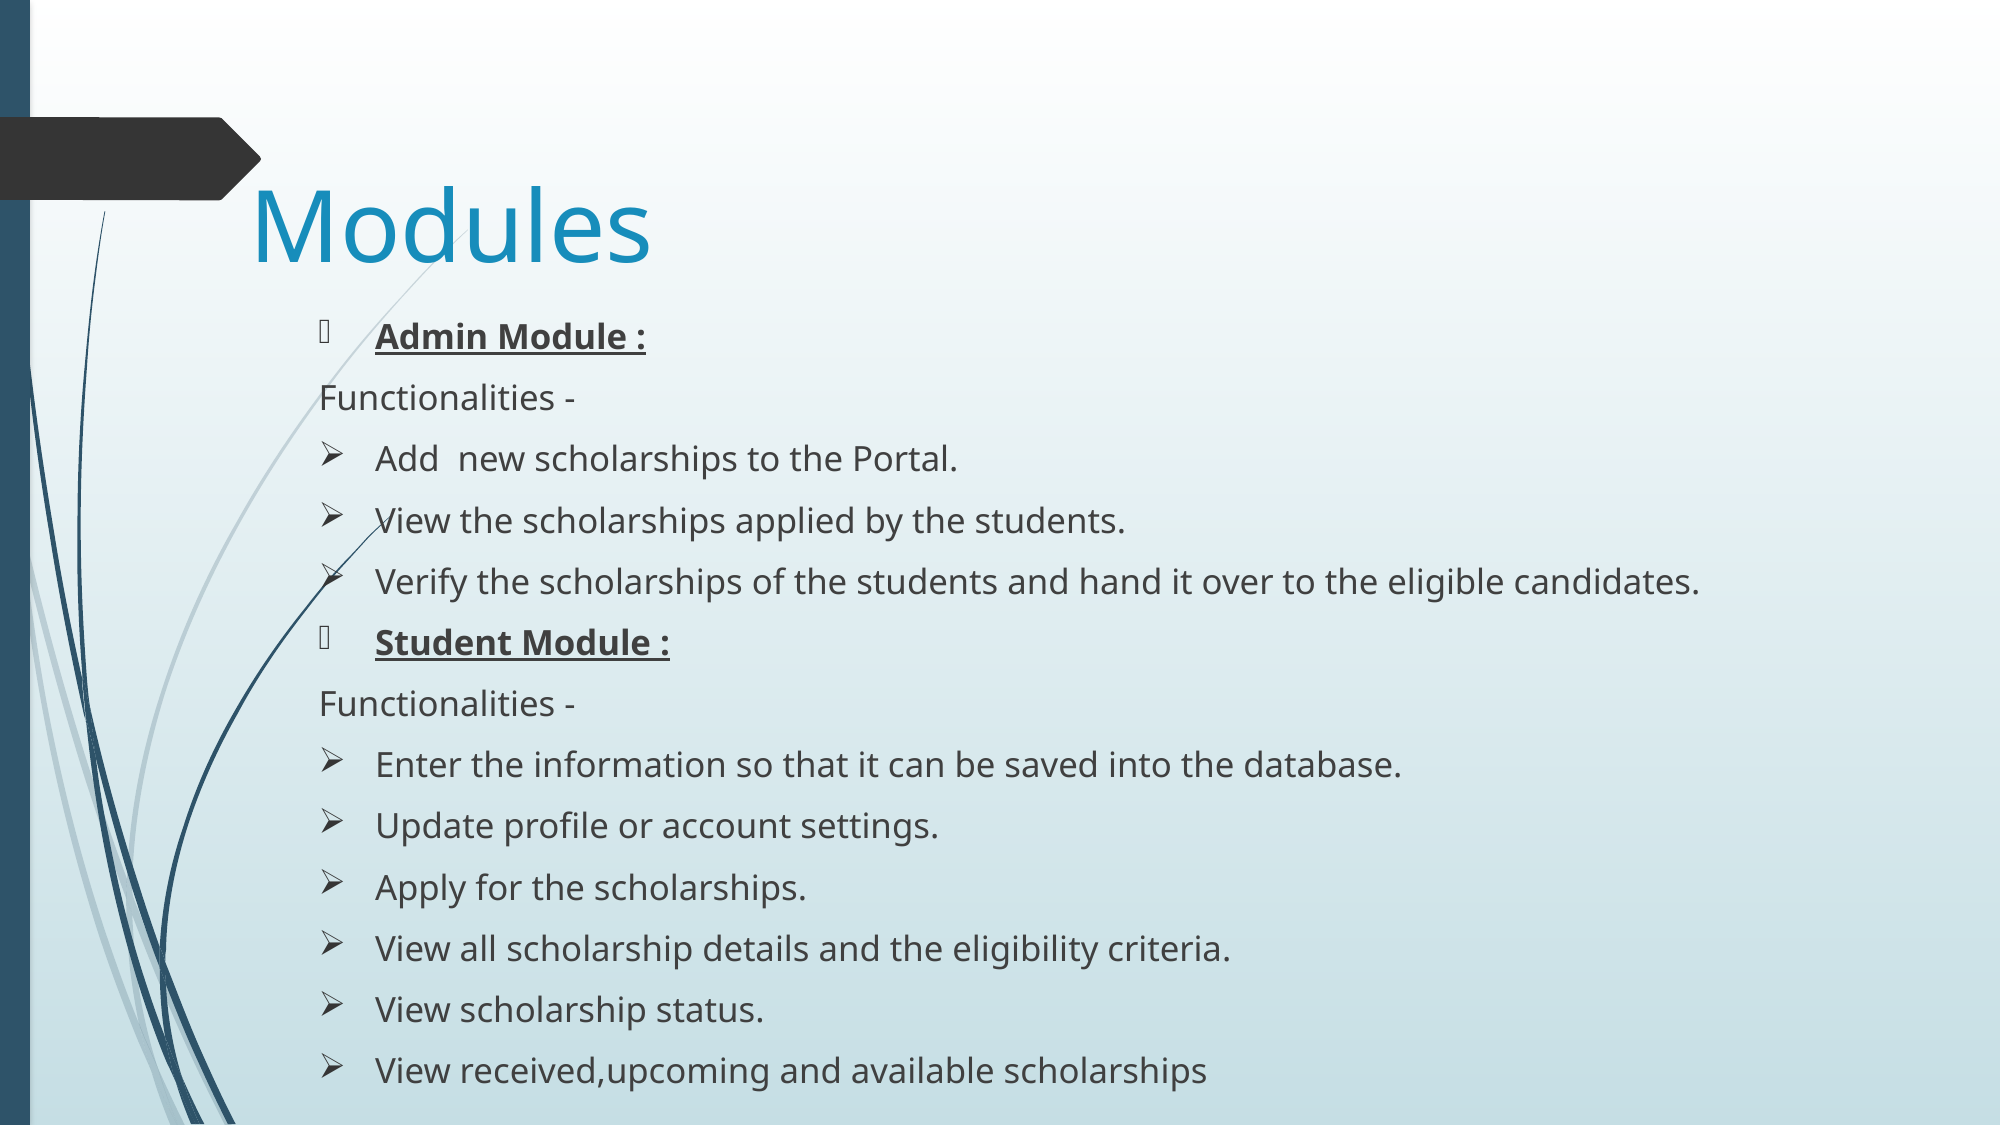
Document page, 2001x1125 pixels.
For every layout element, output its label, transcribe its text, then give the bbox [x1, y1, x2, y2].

title Modules [234, 155, 1697, 366]
list Admin Module : Functionalities - Add new scholarships to the Portal. View the scholarships applied by the students. Verify the scholarships of the students and hand it over to the eligible candidates. Student Module : Functionalities - Enter the information so that it can be saved into the database. Update profile or account settings. Apply for the scholarships. View all scholarship details and the eligibility criteria. View scholarship status. View received,upcoming and available scholarships [303, 307, 1990, 1099]
